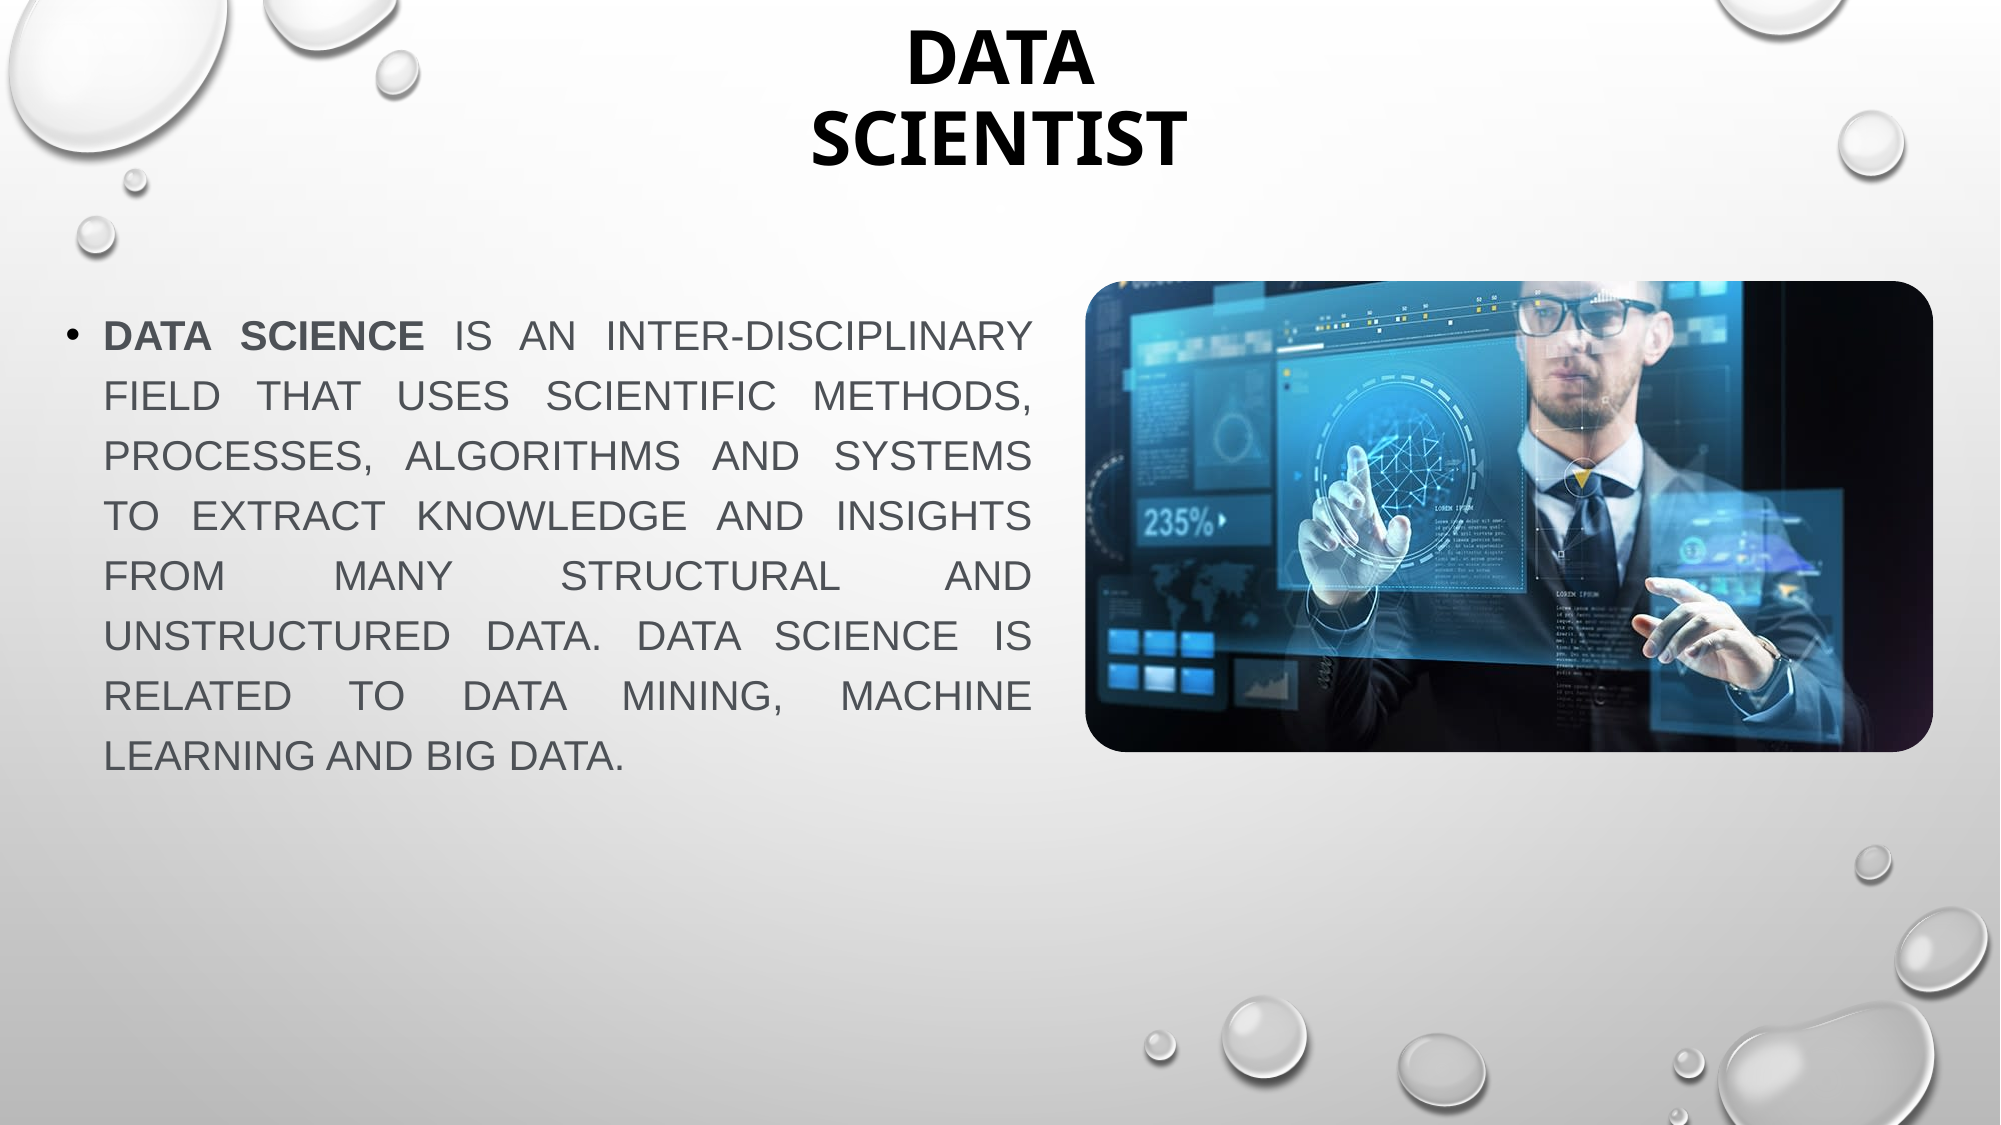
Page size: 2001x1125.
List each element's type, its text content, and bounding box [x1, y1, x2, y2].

list Data science is an inter-disciplinary field that uses scientific methods, processes, algorithms and systems to extract knowledge and insights from many structural and unstructured data. Data science is related to data mining, machine learning and big data. [50, 291, 1048, 787]
title Data scientist [716, 48, 1284, 154]
picture [0, 0, 2000, 1125]
